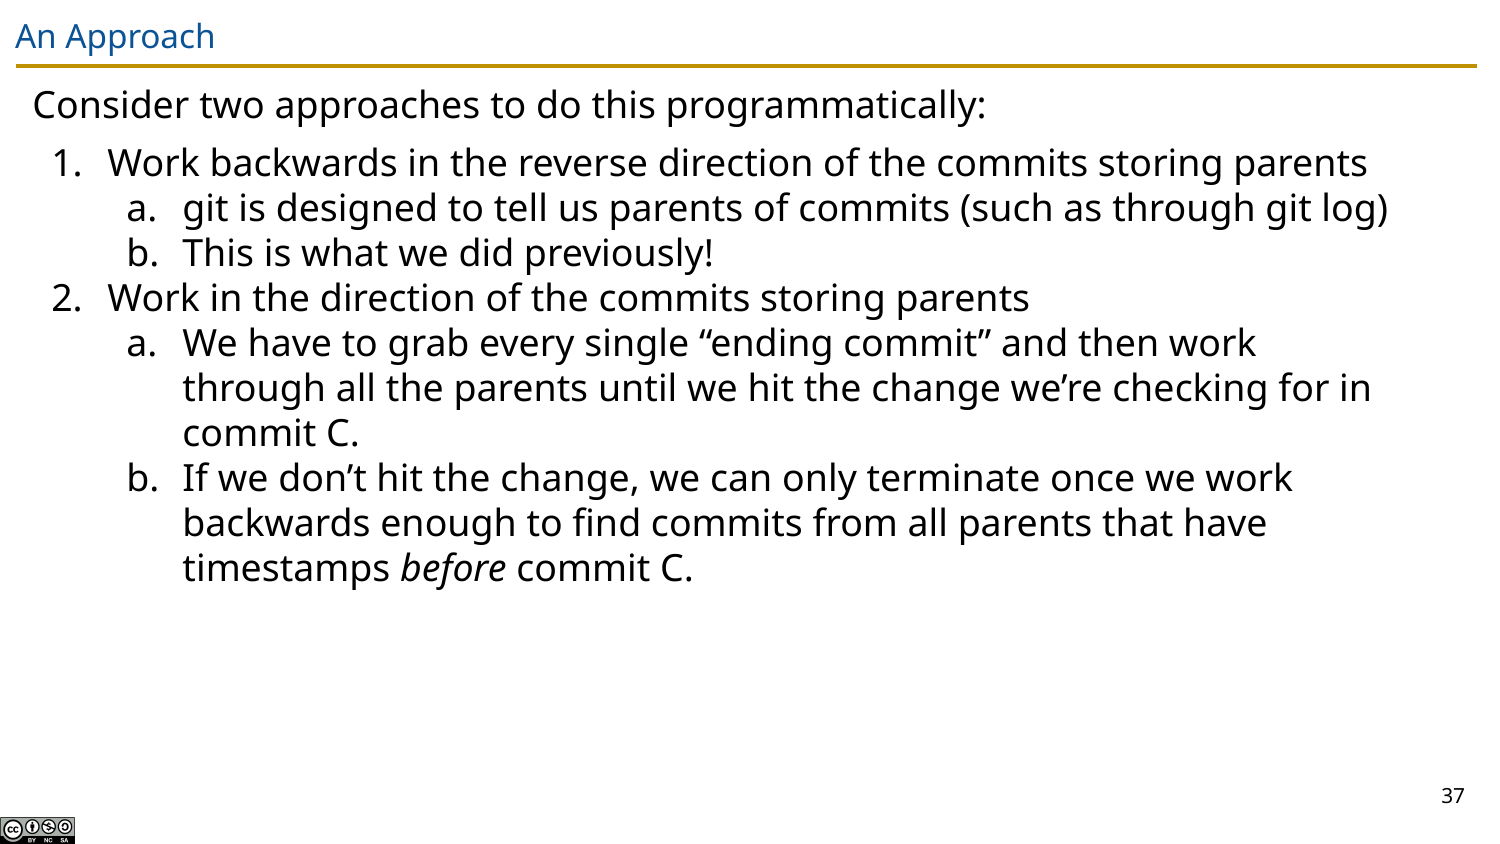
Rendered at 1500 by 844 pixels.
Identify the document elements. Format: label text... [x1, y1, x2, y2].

list Consider two approaches to do this programmatically: Work backwards in the reverse direction of the commits storing parents git is designed to tell us parents of commits (such as through git log) This is what we did previously! Work in the direction of the commits storing parents We have to grab every single “ending commit” and then work through all the parents until we hit the change we’re checking for in commit C. If we don’t hit the change, we can only terminate once we work backwards enough to find commits from all parents that have timestamps before commit C. [17, 65, 1416, 627]
title An Approach [0, 0, 1398, 65]
picture [0, 817, 75, 844]
slide_number ‹#› [1389, 764, 1480, 830]
